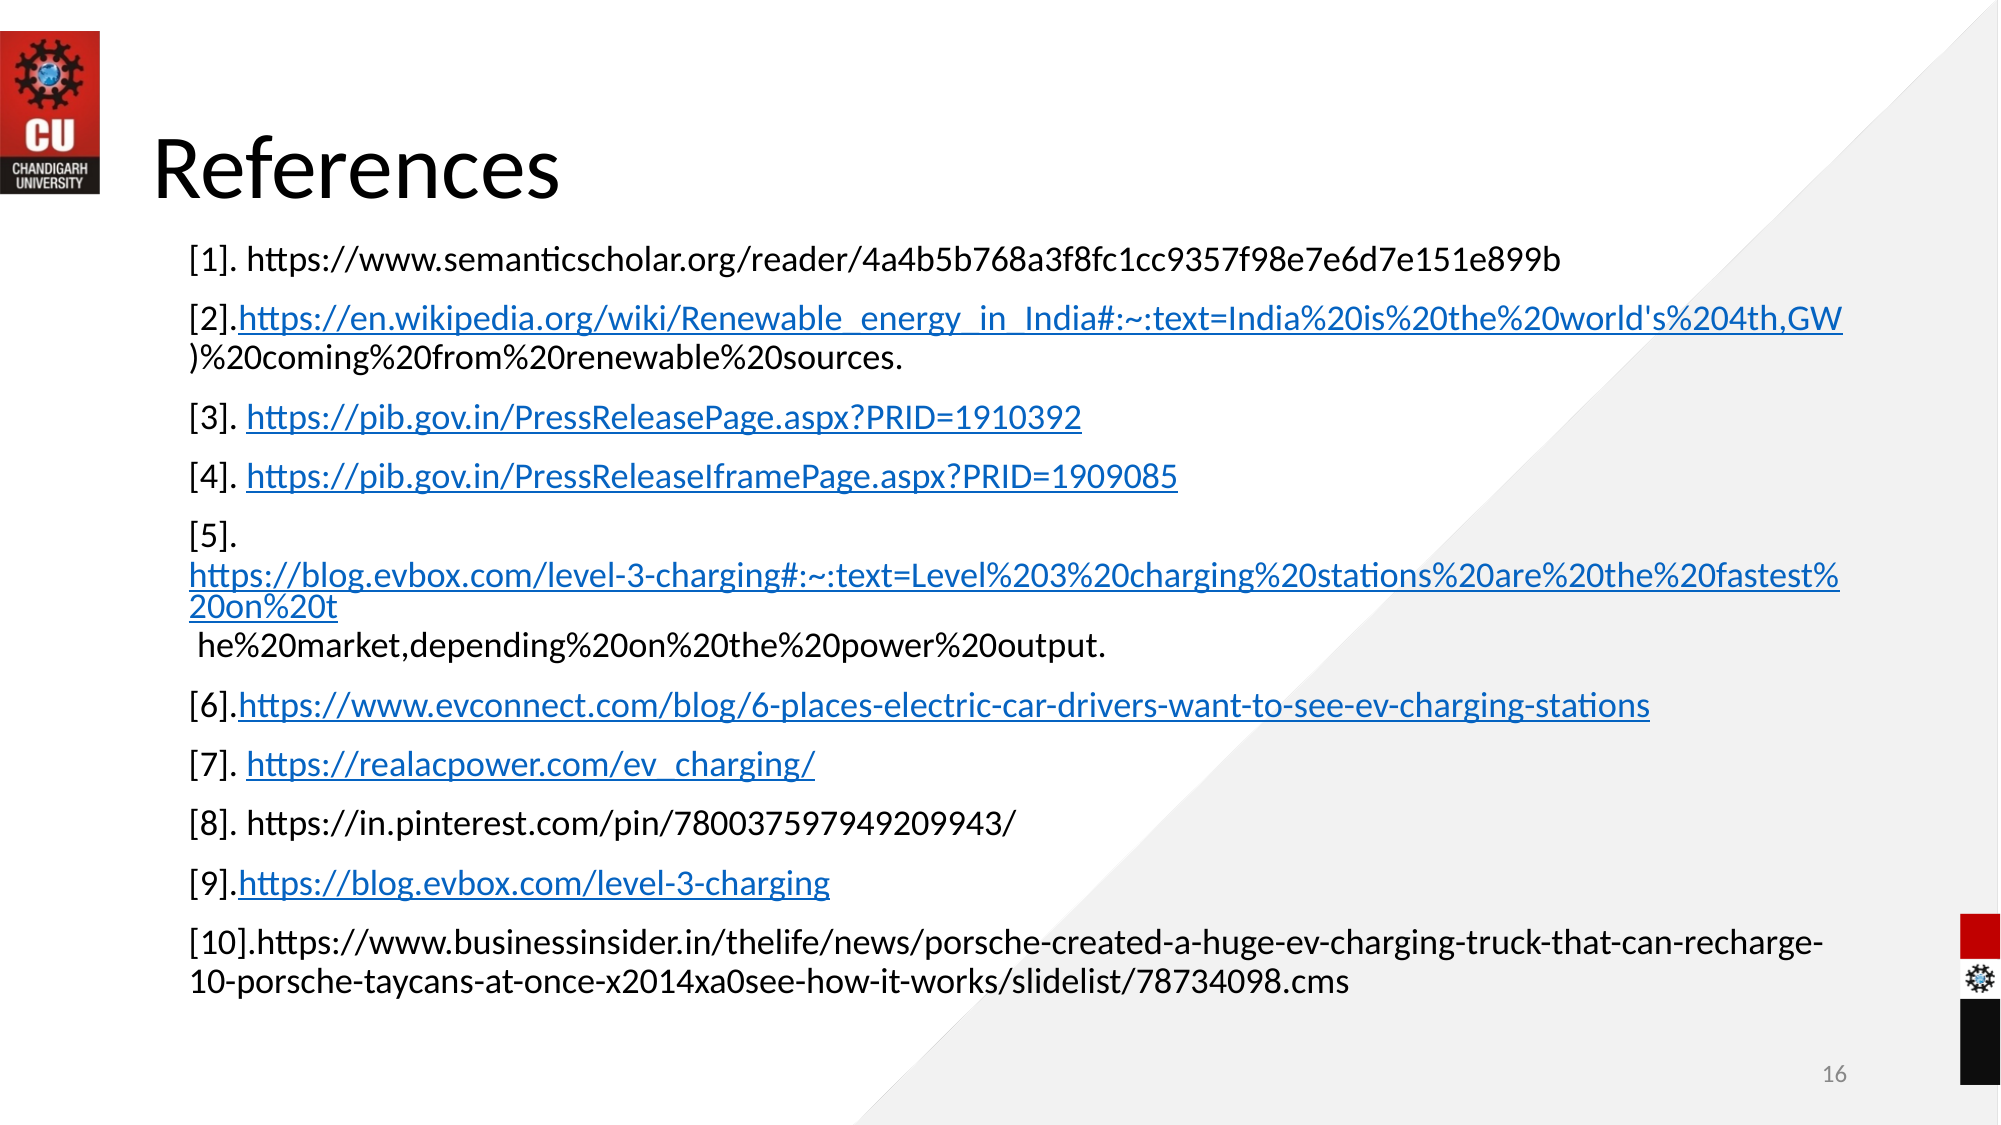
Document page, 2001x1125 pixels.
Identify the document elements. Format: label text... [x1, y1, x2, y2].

title References [137, 59, 1863, 232]
picture [0, 0, 2001, 1125]
slide_number 16 [1412, 1042, 1863, 1103]
list [1]. https://www.semanticscholar.org/reader/4a4b5b768a3f8fc1cc9357f98e7e6d7e151e899b [2].https://en.wikipedia.org/wiki/Renewable_energy_in_India#:~:text=India%20is%20the%20world's%204th,GW)%20coming%20from%20renewable%20sources. [3]. https://pib.gov.in/PressReleasePage.aspx?PRID=1910392 [4]. https://pib.gov.in/PressReleaseIframePage.aspx?PRID=1909085 [5].https://blog.evbox.com/level-3-charging#:~:text=Level%203%20charging%20stations%20are%20the%20fastest%20on%20t he%20market,depending%20on%20the%20power%20output. [6].https://www.evconnect.com/blog/6-places-electric-car-drivers-want-to-see-ev-charging-stations [7]. https://realacpower.com/ev_charging/ [8]. https://in.pinterest.com/pin/780037597949209943/ [9].https://blog.evbox.com/level-3-charging [10].https://www.businessinsider.in/thelife/news/porsche-created-a-huge-ev-charging-truck-that-can-recharge-10-porsche-taycans-at-once-x2014xa0see-how-it-works/slidelist/78734098.cms [137, 232, 1863, 1014]
